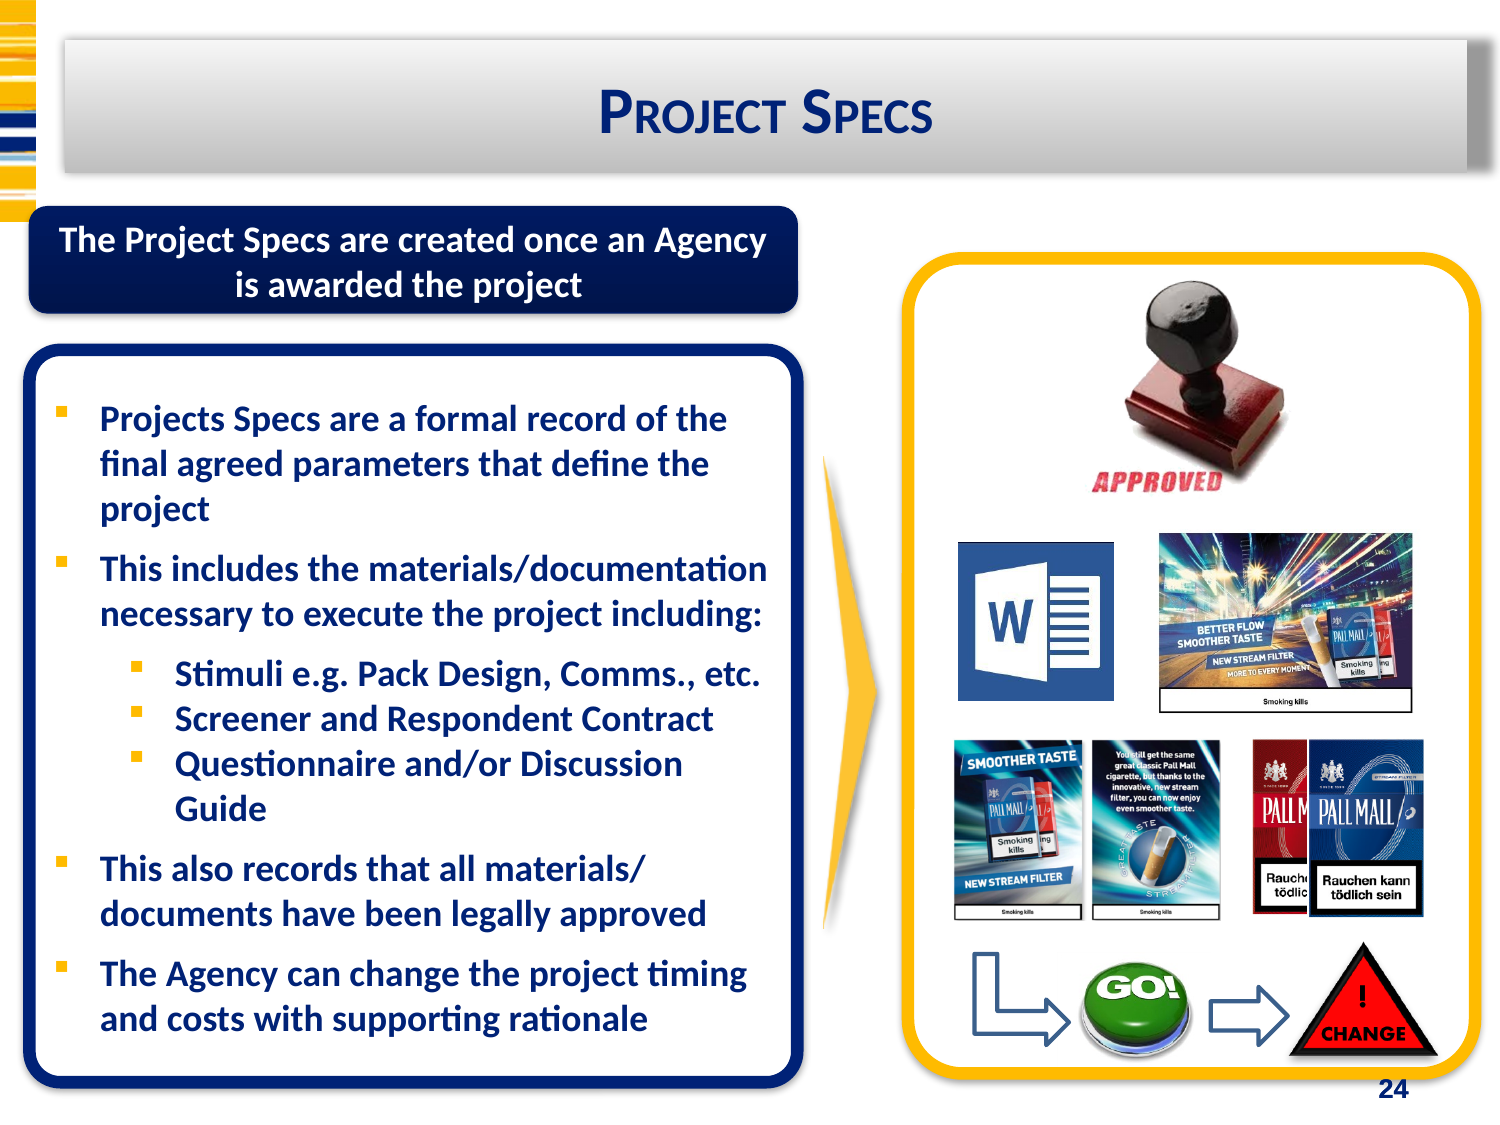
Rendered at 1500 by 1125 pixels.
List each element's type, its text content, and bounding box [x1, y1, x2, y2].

picture [1252, 737, 1424, 918]
text_box 24 [1368, 1066, 1500, 1109]
picture [1287, 940, 1439, 1060]
text_box Project specs [64, 40, 1467, 173]
text_box [972, 951, 1052, 1048]
text_box The Project Specs are created once an Agency is awarded the project [29, 206, 798, 313]
picture [958, 529, 1421, 714]
picture [951, 738, 1221, 921]
text_box Projects Specs are a formal record of the final agreed parameters that define the project This includes the materials/documentation necessary to execute the project including: Stimuli e.g. Pack Design, Comms., etc. Screener and Respondent Contract Questionnaire and/or Discussion Guide This also records that all materials/ documents have been legally approved The Agency can change the project timing and costs with supporting rationale [29, 349, 798, 1083]
picture [1038, 259, 1318, 529]
text_box [1216, 984, 1282, 1048]
text_box [907, 258, 1476, 1074]
picture [0, 0, 36, 222]
picture [1057, 951, 1211, 1068]
picture [819, 427, 890, 930]
